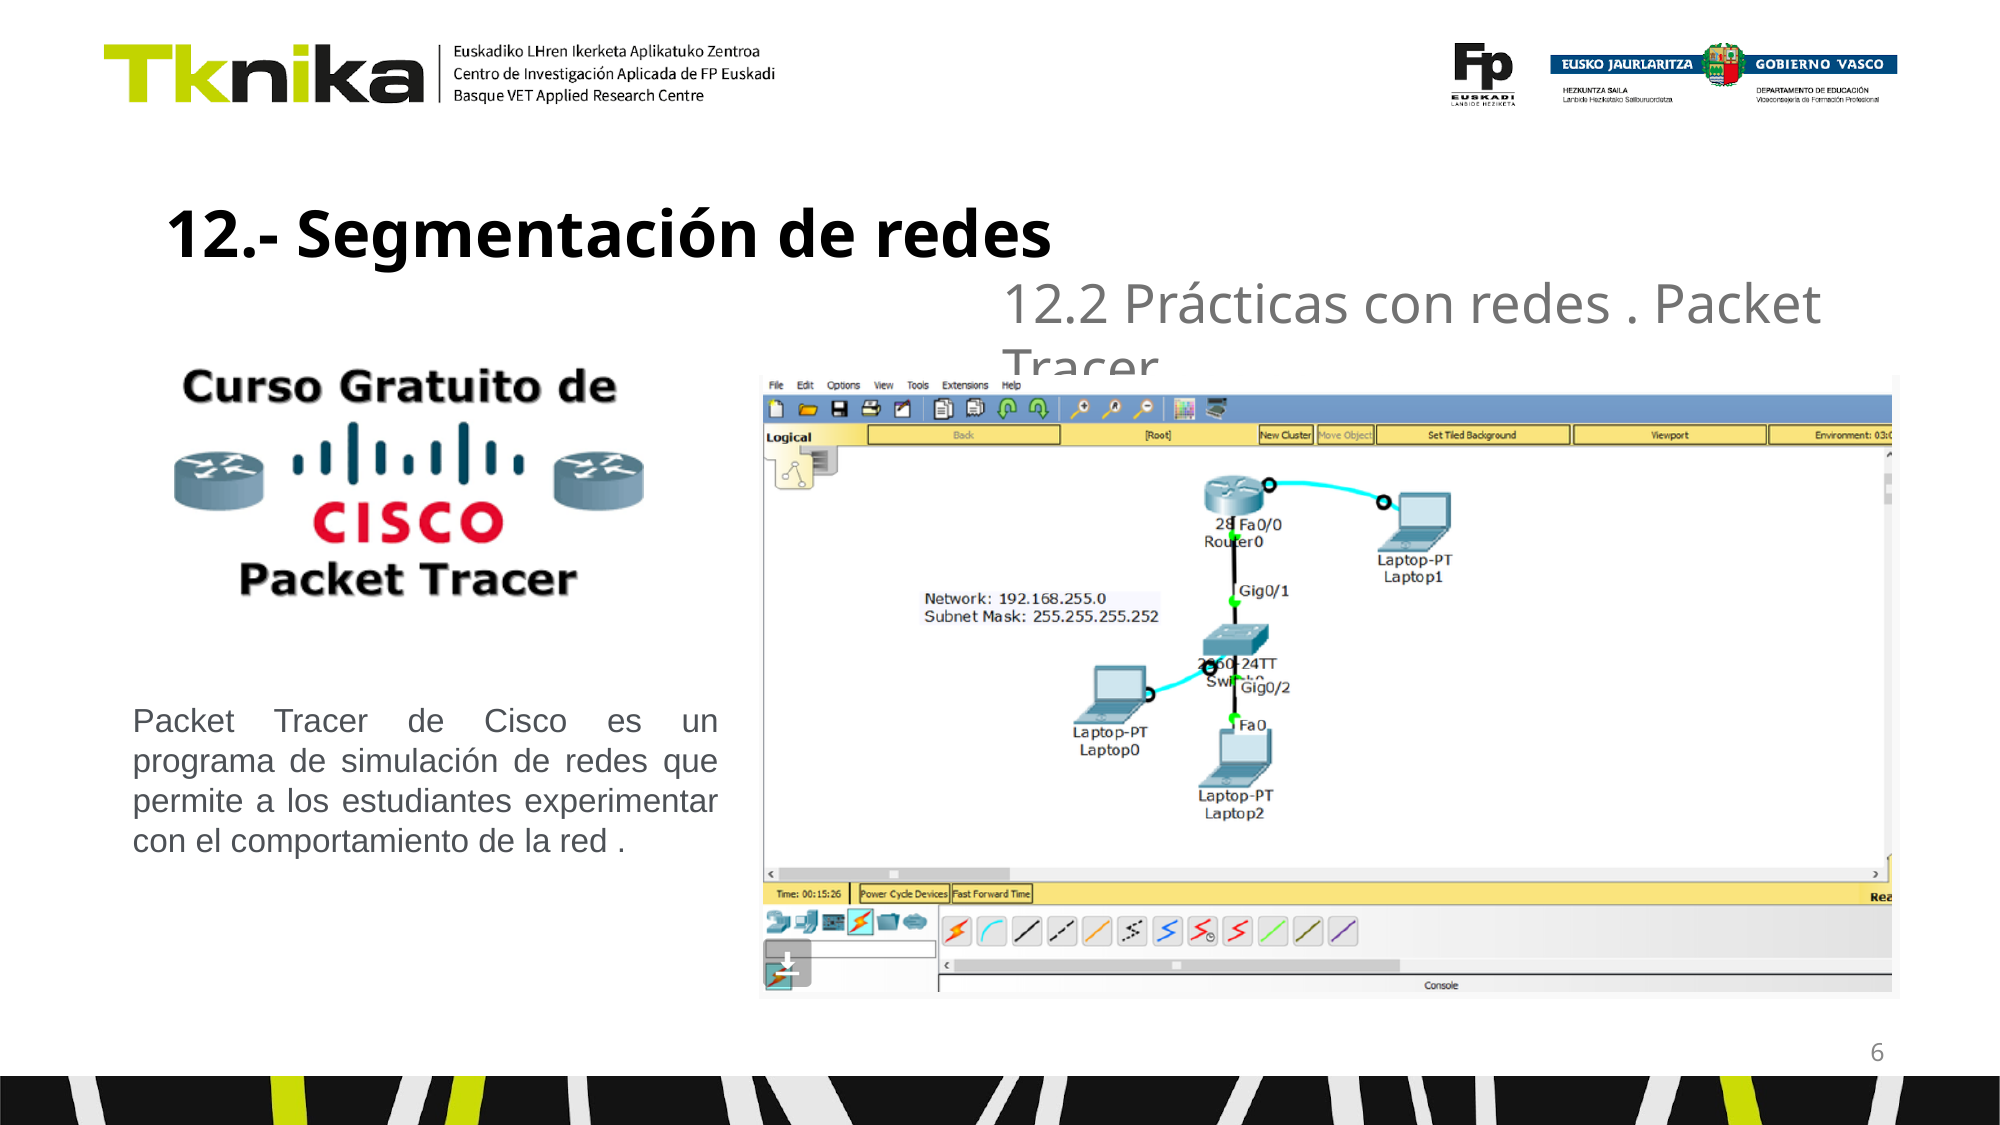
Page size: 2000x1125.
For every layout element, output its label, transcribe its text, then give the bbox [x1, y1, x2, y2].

slide_number ‹#› [1433, 1023, 1900, 1084]
picture [174, 349, 644, 613]
text_box Packet Tracer de Cisco es un programa de simulación de redes que permite a los estudiantes experimentar con el comportamiento de la red . [117, 683, 735, 874]
title 12.- Segmentación de redes [130, 184, 1089, 279]
text_box 12.2 Prácticas con redes . Packet Tracer. [911, 254, 1947, 415]
picture [759, 374, 1900, 999]
picture [102, 42, 1898, 106]
picture [0, 1076, 2000, 1125]
